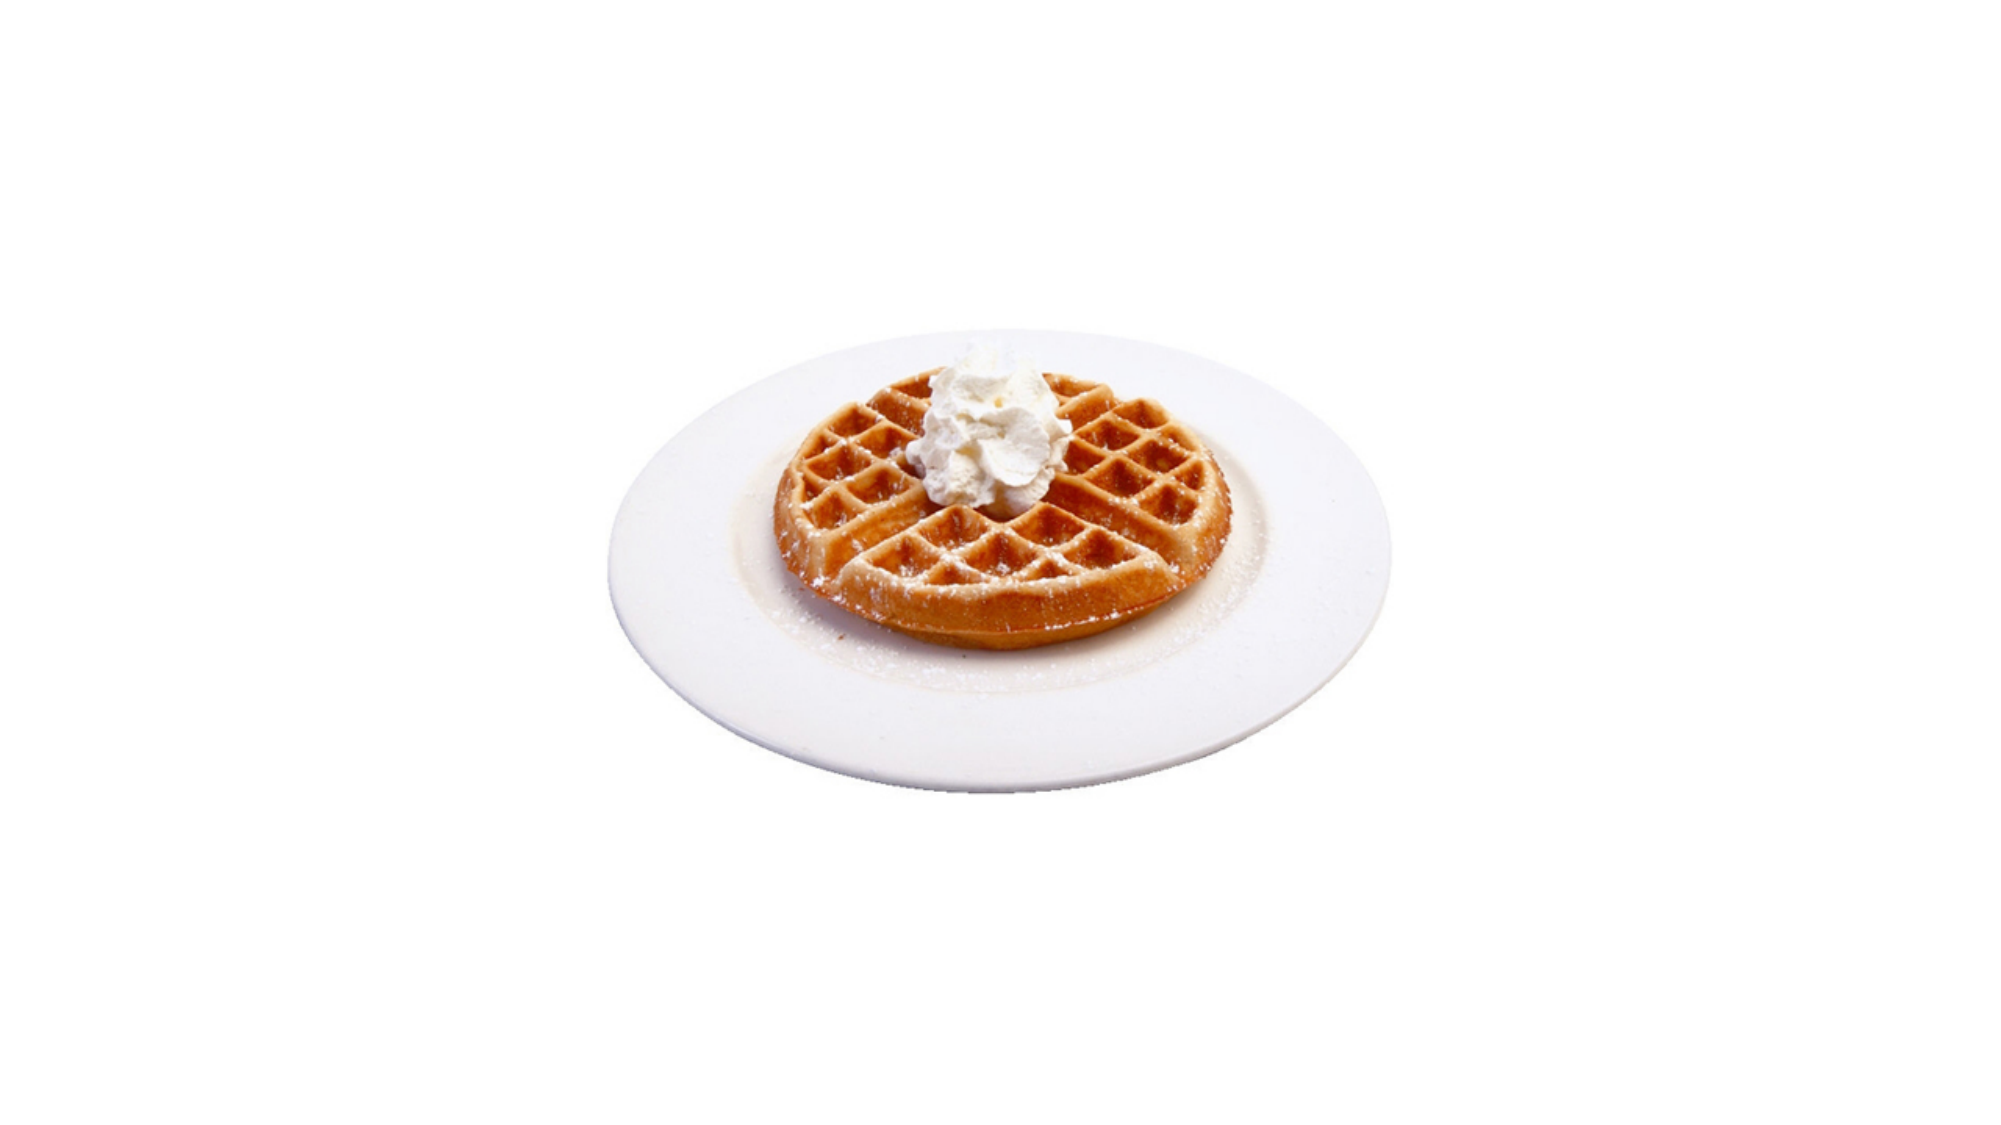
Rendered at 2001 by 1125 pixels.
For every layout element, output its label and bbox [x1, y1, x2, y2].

picture [531, 210, 1469, 914]
